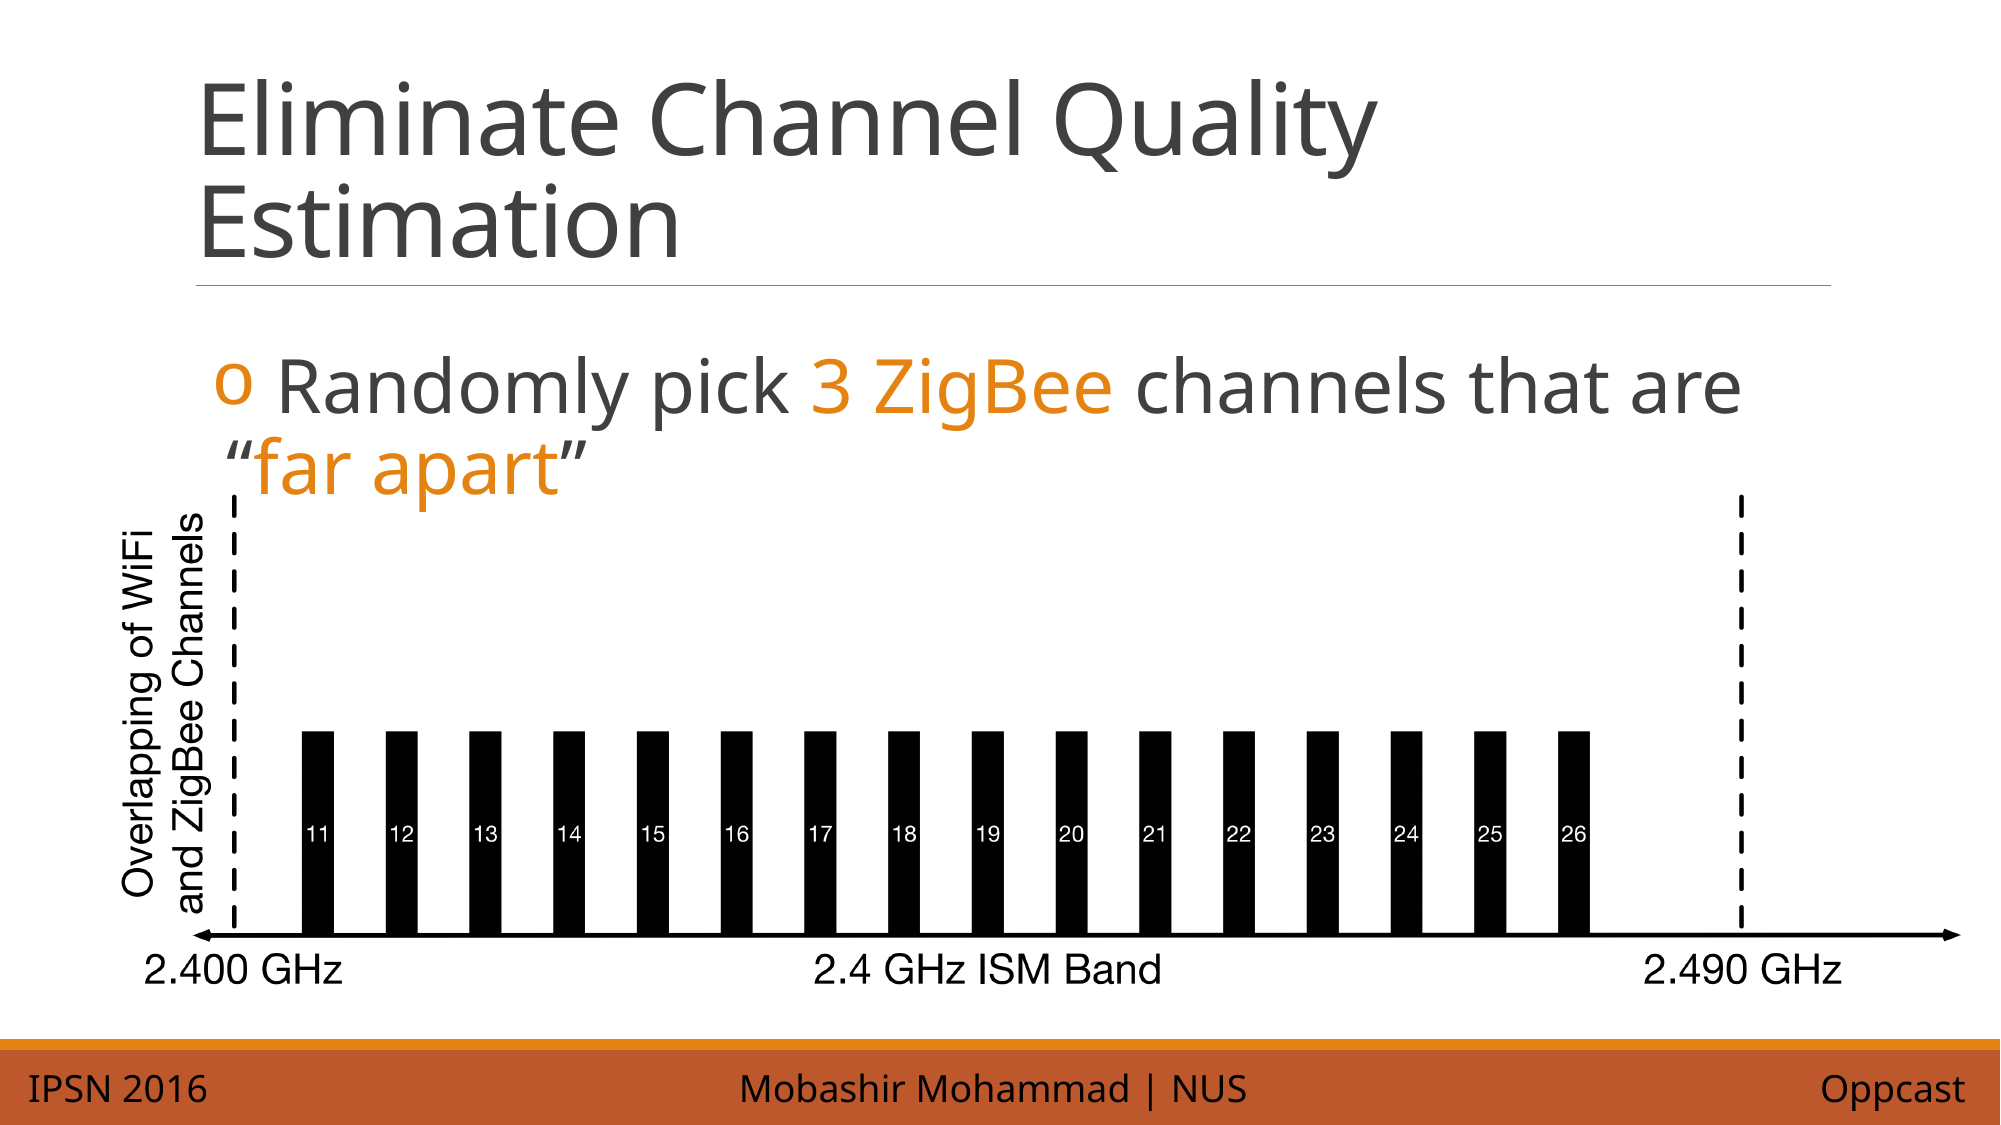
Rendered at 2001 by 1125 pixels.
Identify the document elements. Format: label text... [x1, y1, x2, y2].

title Eliminate Channel Quality Estimation [180, 47, 1830, 285]
text_box Oppcast [1805, 1057, 1981, 1117]
text_box IPSN 2016 [13, 1057, 223, 1117]
text_box Mobashir Mohammad | NUS [724, 1057, 1263, 1117]
list Randomly pick 3 ZigBee channels that are “far apart” [211, 341, 1881, 482]
picture [102, 486, 1971, 1002]
